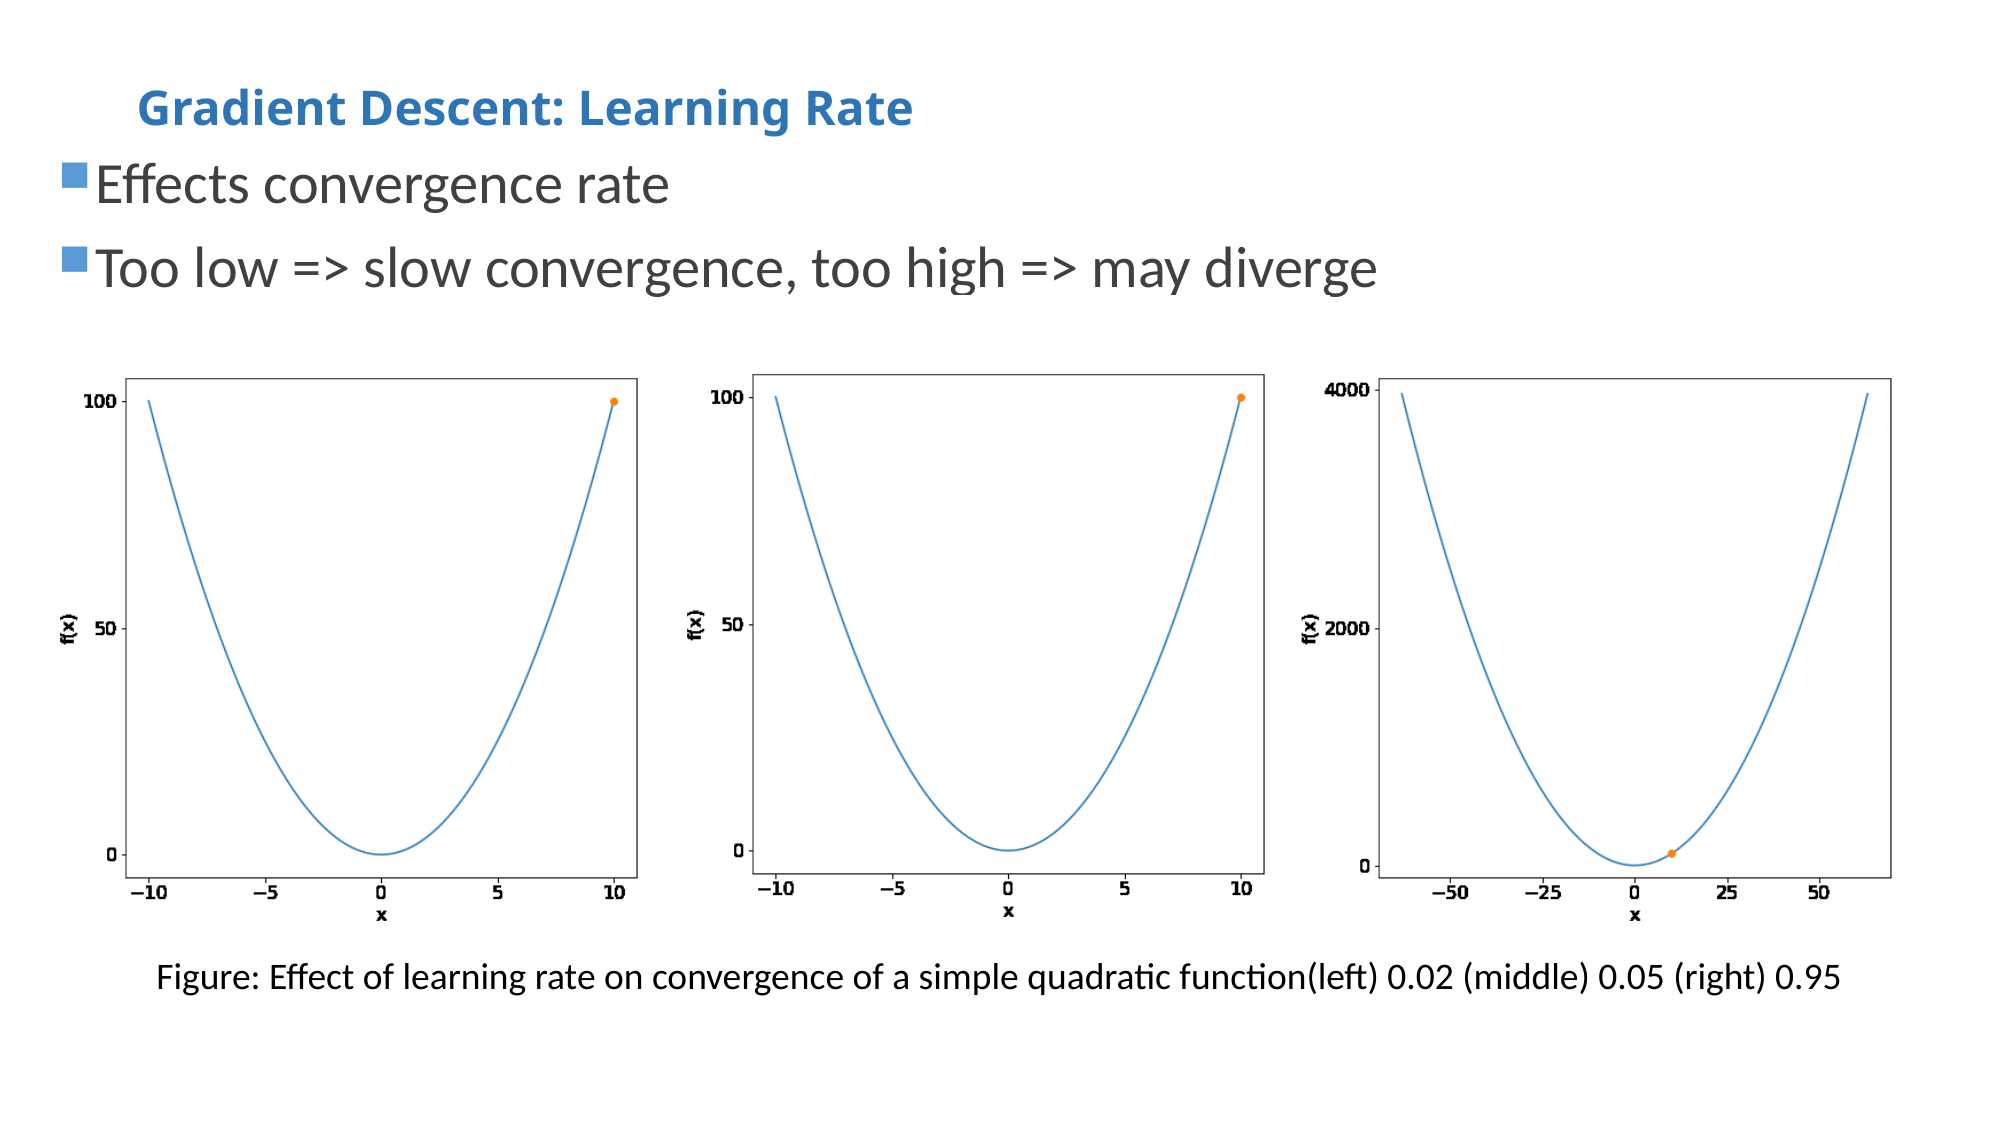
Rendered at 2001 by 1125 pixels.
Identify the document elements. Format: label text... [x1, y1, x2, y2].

list Effects convergence rate Too low => slow convergence, too high => may diverge [43, 960, 1957, 1047]
title Gradient Descent: Learning Rate [121, 70, 1756, 149]
list Effects convergence rate Too low => slow convergence, too high => may diverge [43, 146, 1957, 299]
text_box Figure: Effect of learning rate on convergence of a simple quadratic function(left) 0.02 (middle) 0.05 (right) 0.95 [141, 956, 1859, 1005]
picture [43, 295, 1957, 960]
